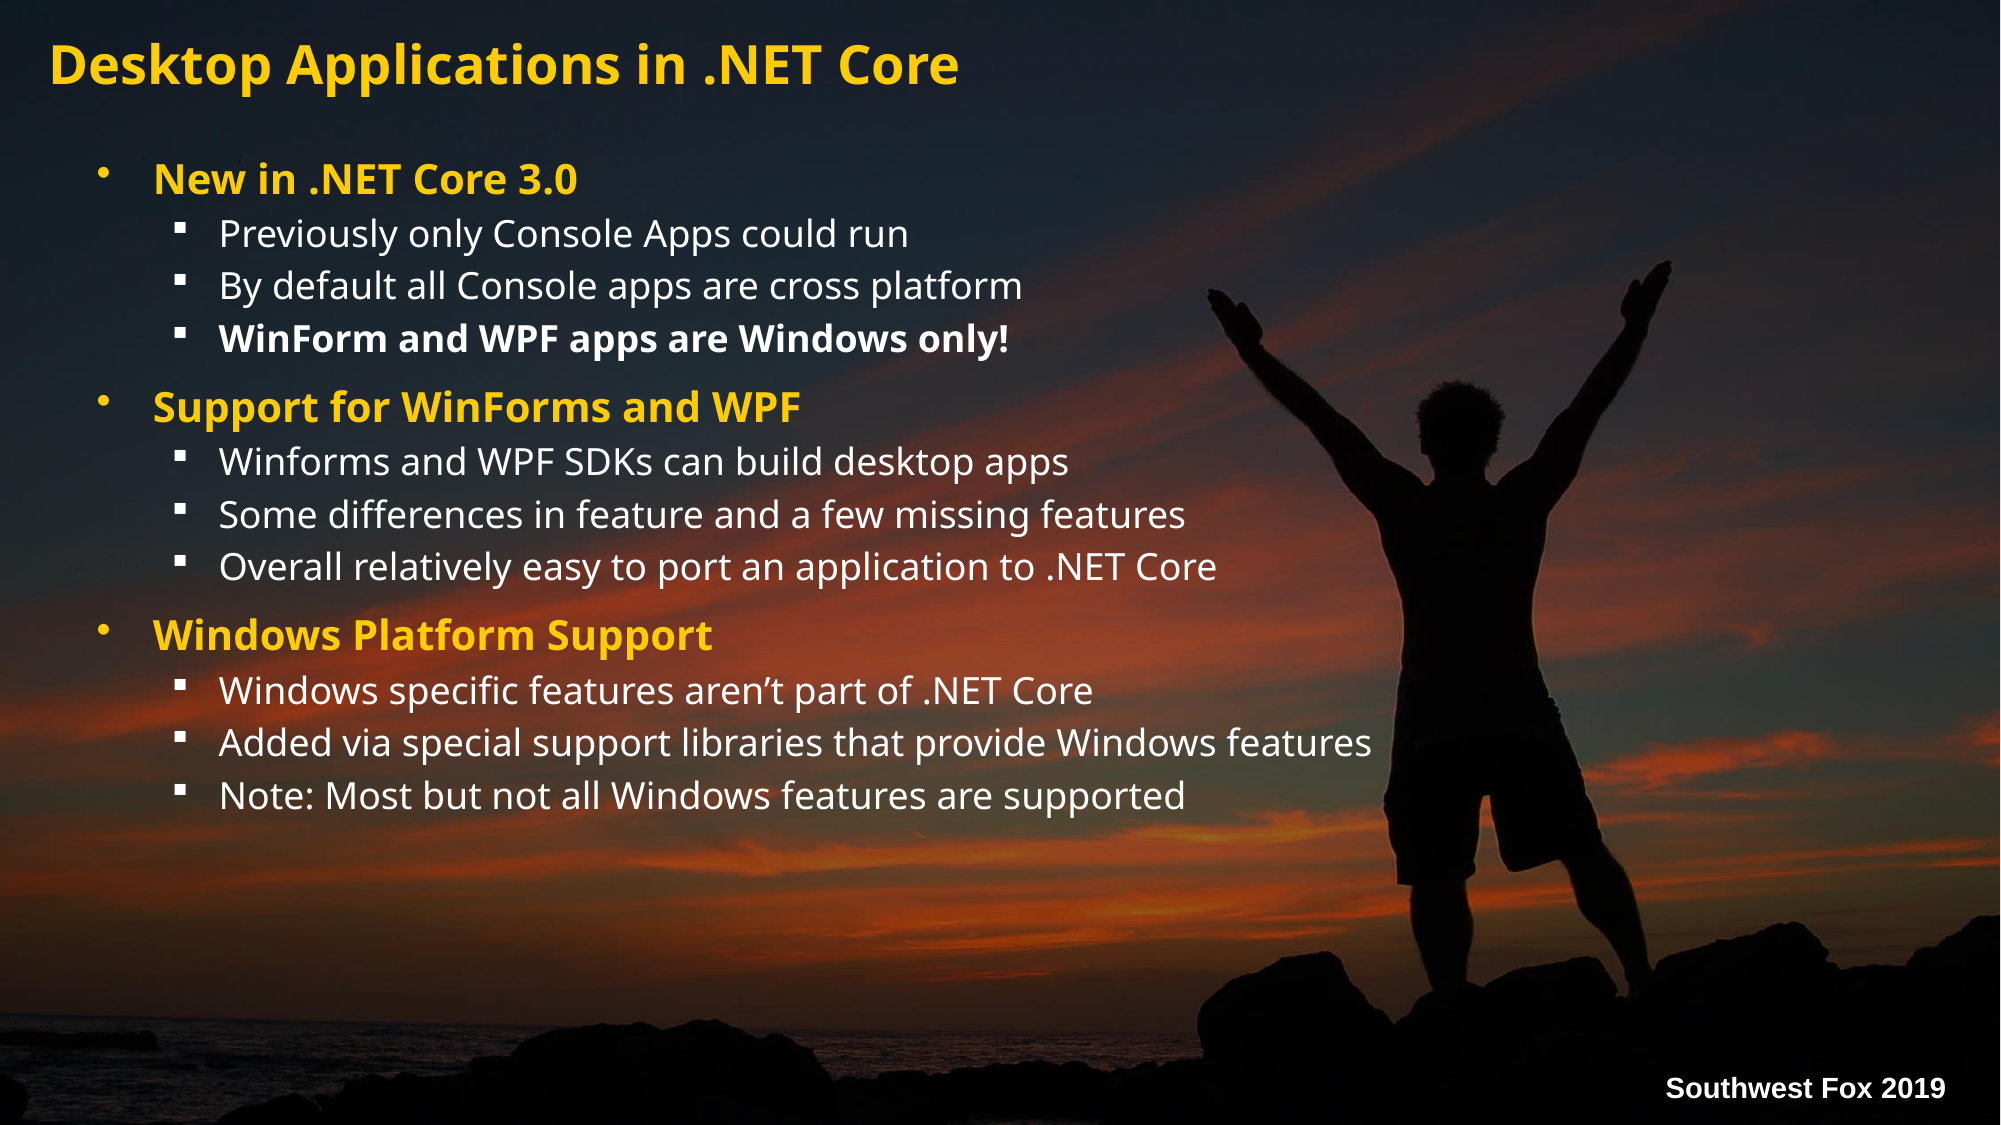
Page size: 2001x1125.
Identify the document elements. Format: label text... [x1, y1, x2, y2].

title Desktop Applications in .NET Core [33, 24, 1734, 100]
picture [0, 0, 2001, 1125]
list New in .NET Core 3.0 Previously only Console Apps could run By default all Console apps are cross platform WinForm and WPF apps are Windows only! Support for WinForms and WPF Winforms and WPF SDKs can build desktop apps Some differences in feature and a few missing features Overall relatively easy to port an application to .NET Core Windows Platform Support Windows specific features aren’t part of .NET Core Added via special support libraries that provide Windows features Note: Most but not all Windows features are supported [66, 137, 1950, 1025]
